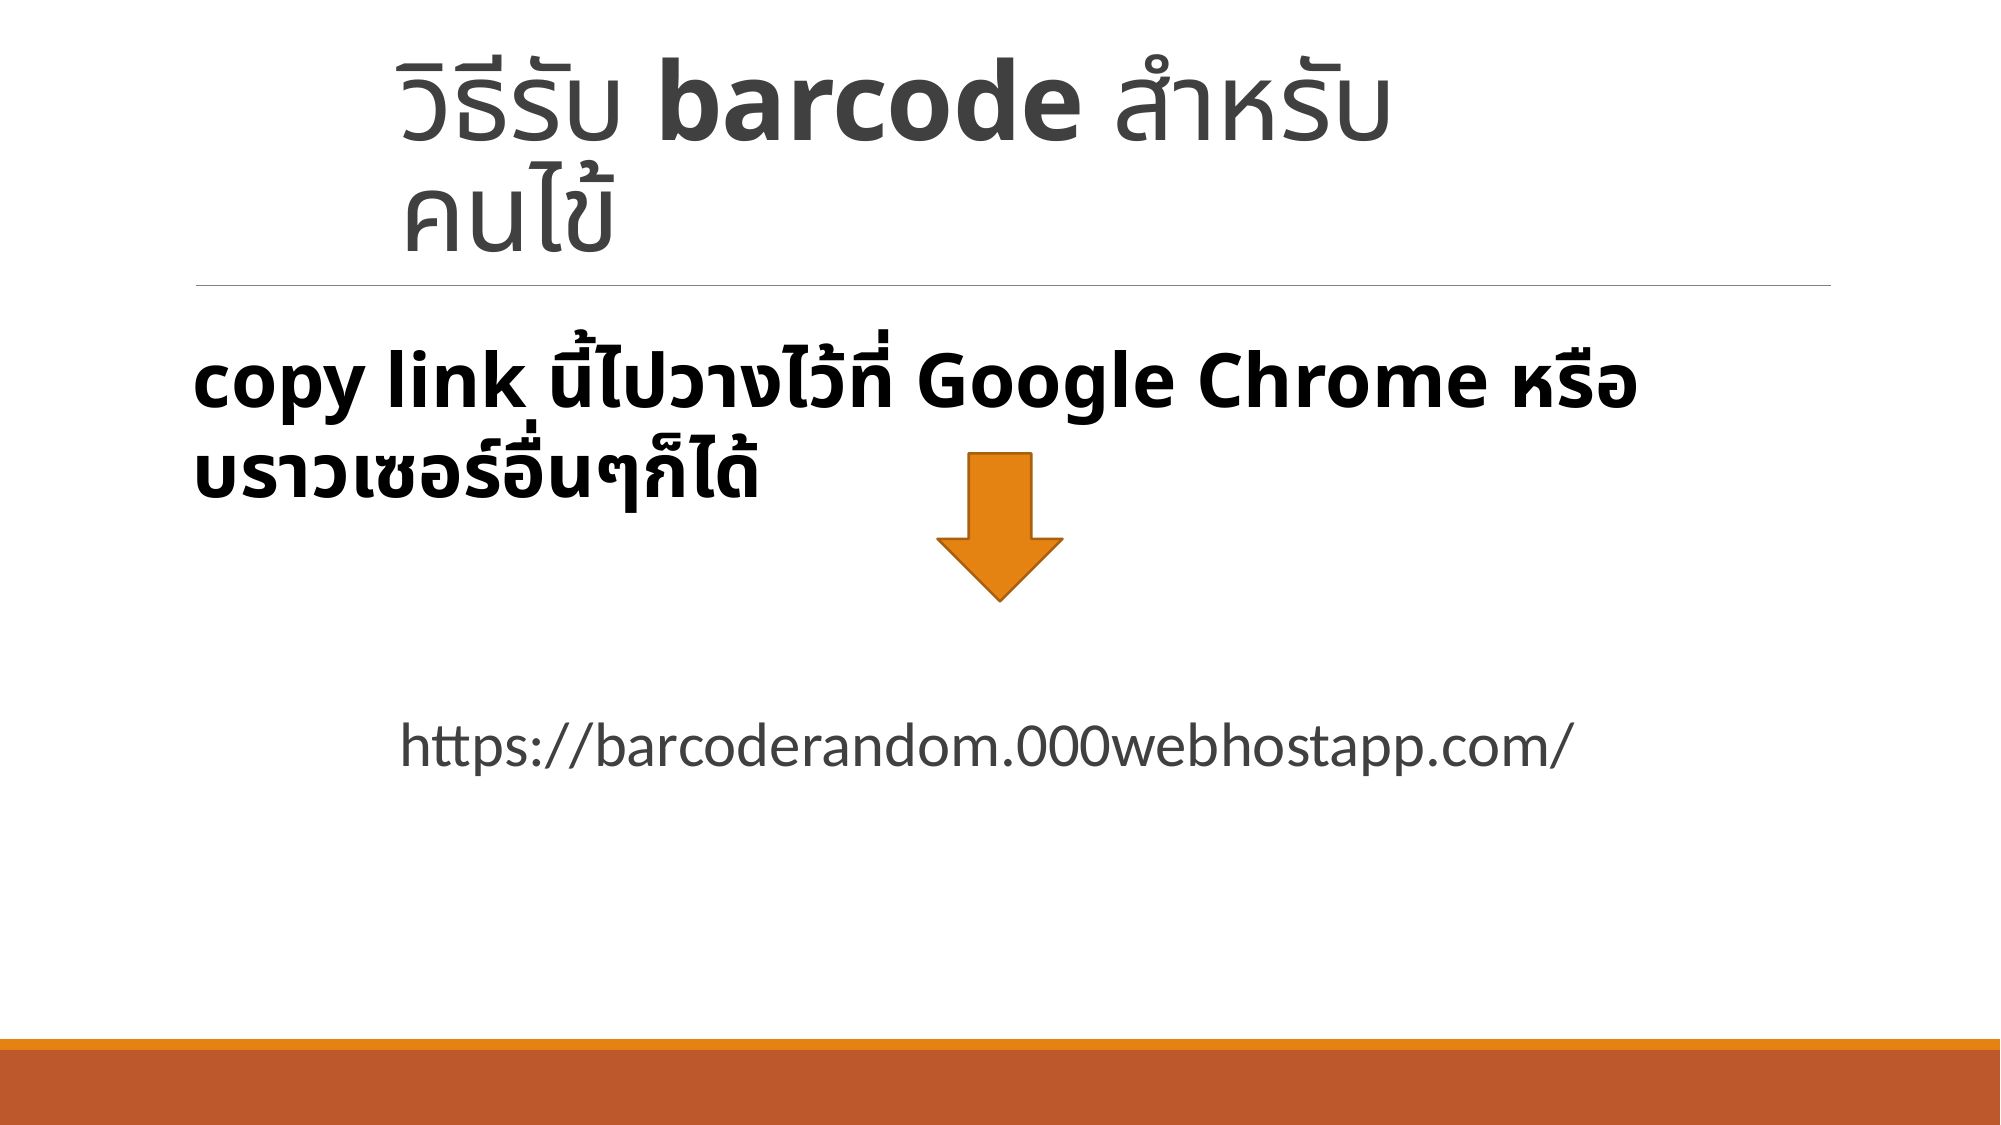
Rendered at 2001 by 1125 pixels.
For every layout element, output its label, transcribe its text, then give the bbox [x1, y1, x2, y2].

list https://barcoderandom.000webhostapp.com/ [384, 636, 1616, 830]
text_box [936, 452, 1064, 603]
text_box copy link นี้ไปวางไว้ที่ Google Chrome หรือ บราวเซอร์อื่นๆก็ได้ [177, 325, 1832, 520]
title วิธีรับ barcode สำหรับคนไข้ [384, 43, 1626, 282]
